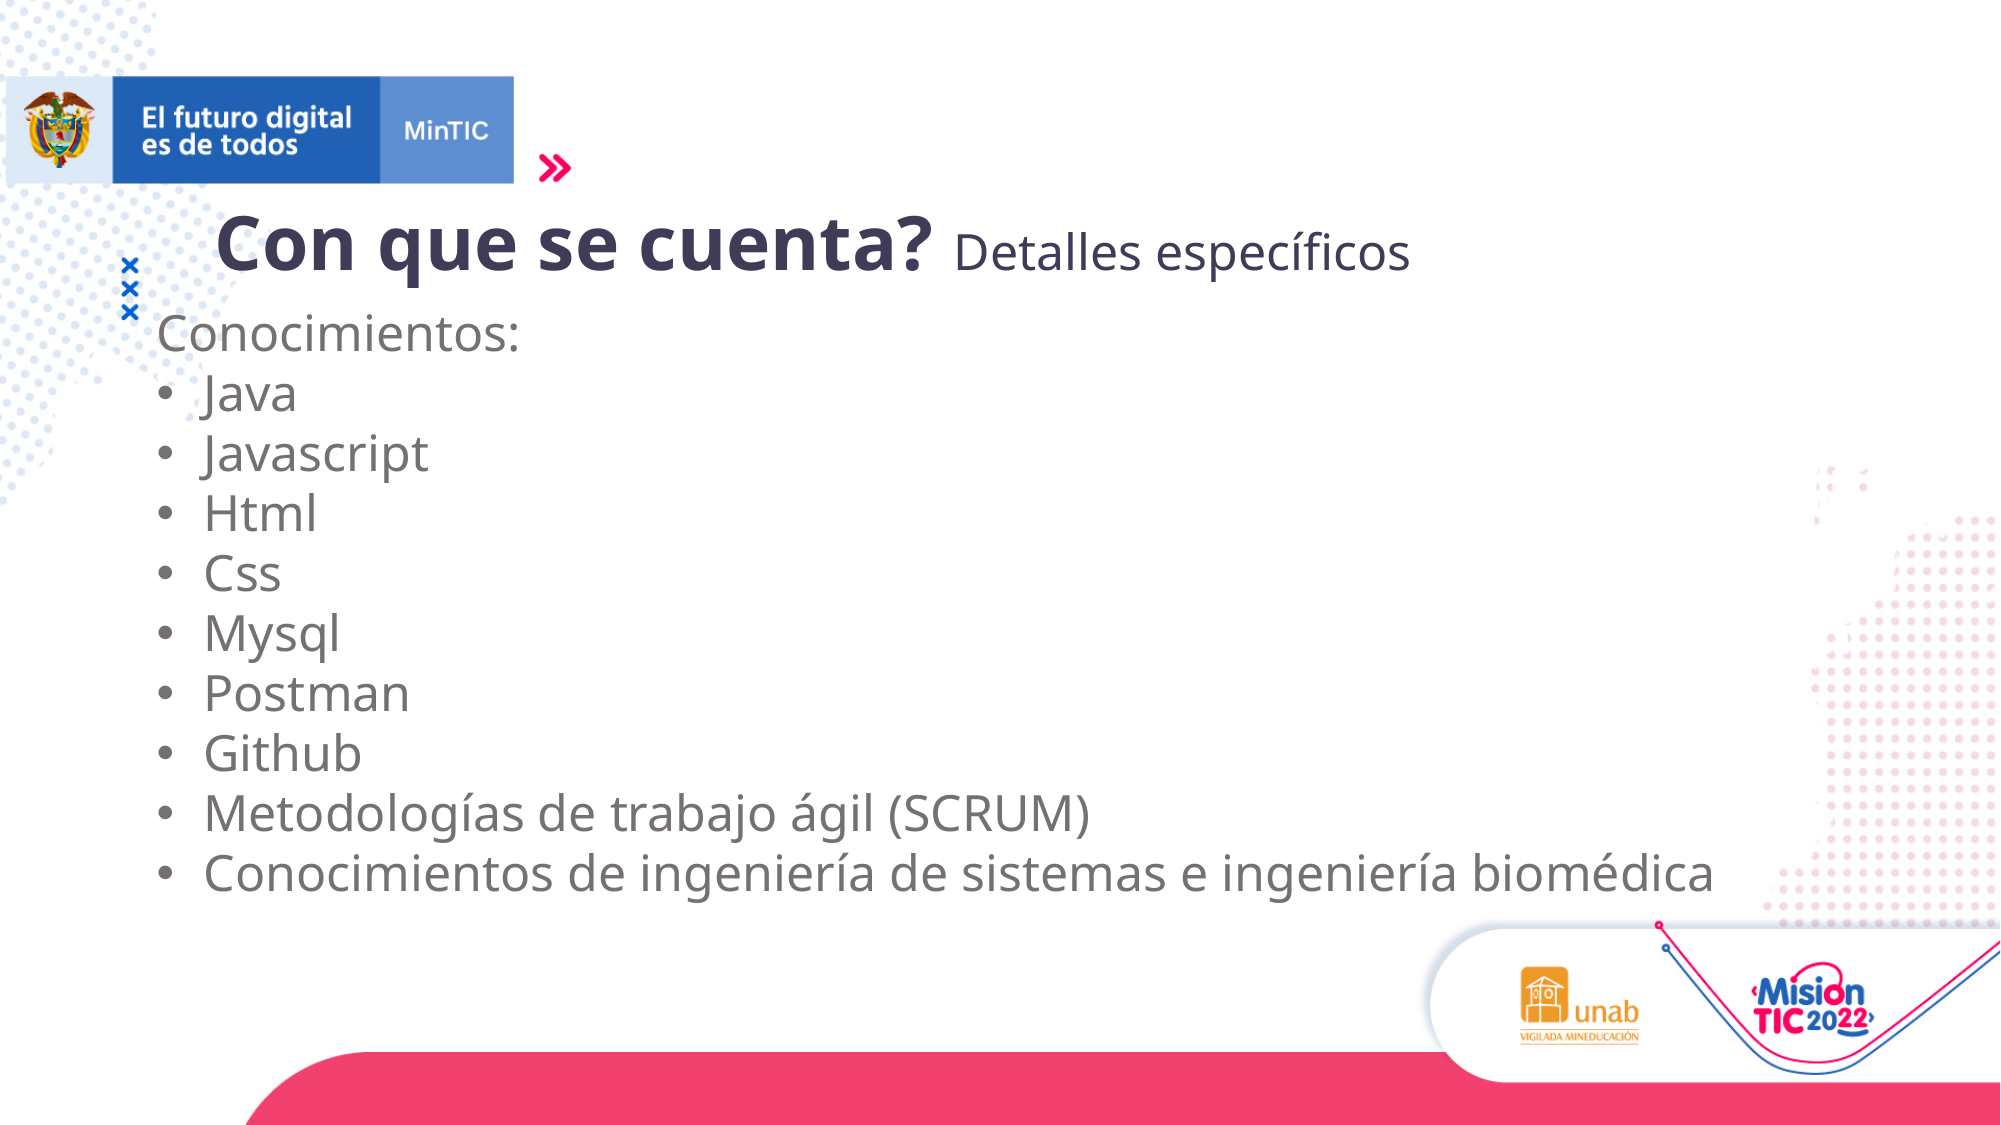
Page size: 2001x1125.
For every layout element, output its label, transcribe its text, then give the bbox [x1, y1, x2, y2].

picture [0, 0, 2001, 1125]
text_box Conocimientos: Java Javascript Html Css Mysql Postman Github Metodologías de trabajo ágil (SCRUM) Conocimientos de ingeniería de sistemas e ingeniería biomédica [141, 294, 1742, 1045]
text_box Con que se cuenta? Detalles específicos [199, 188, 1924, 294]
